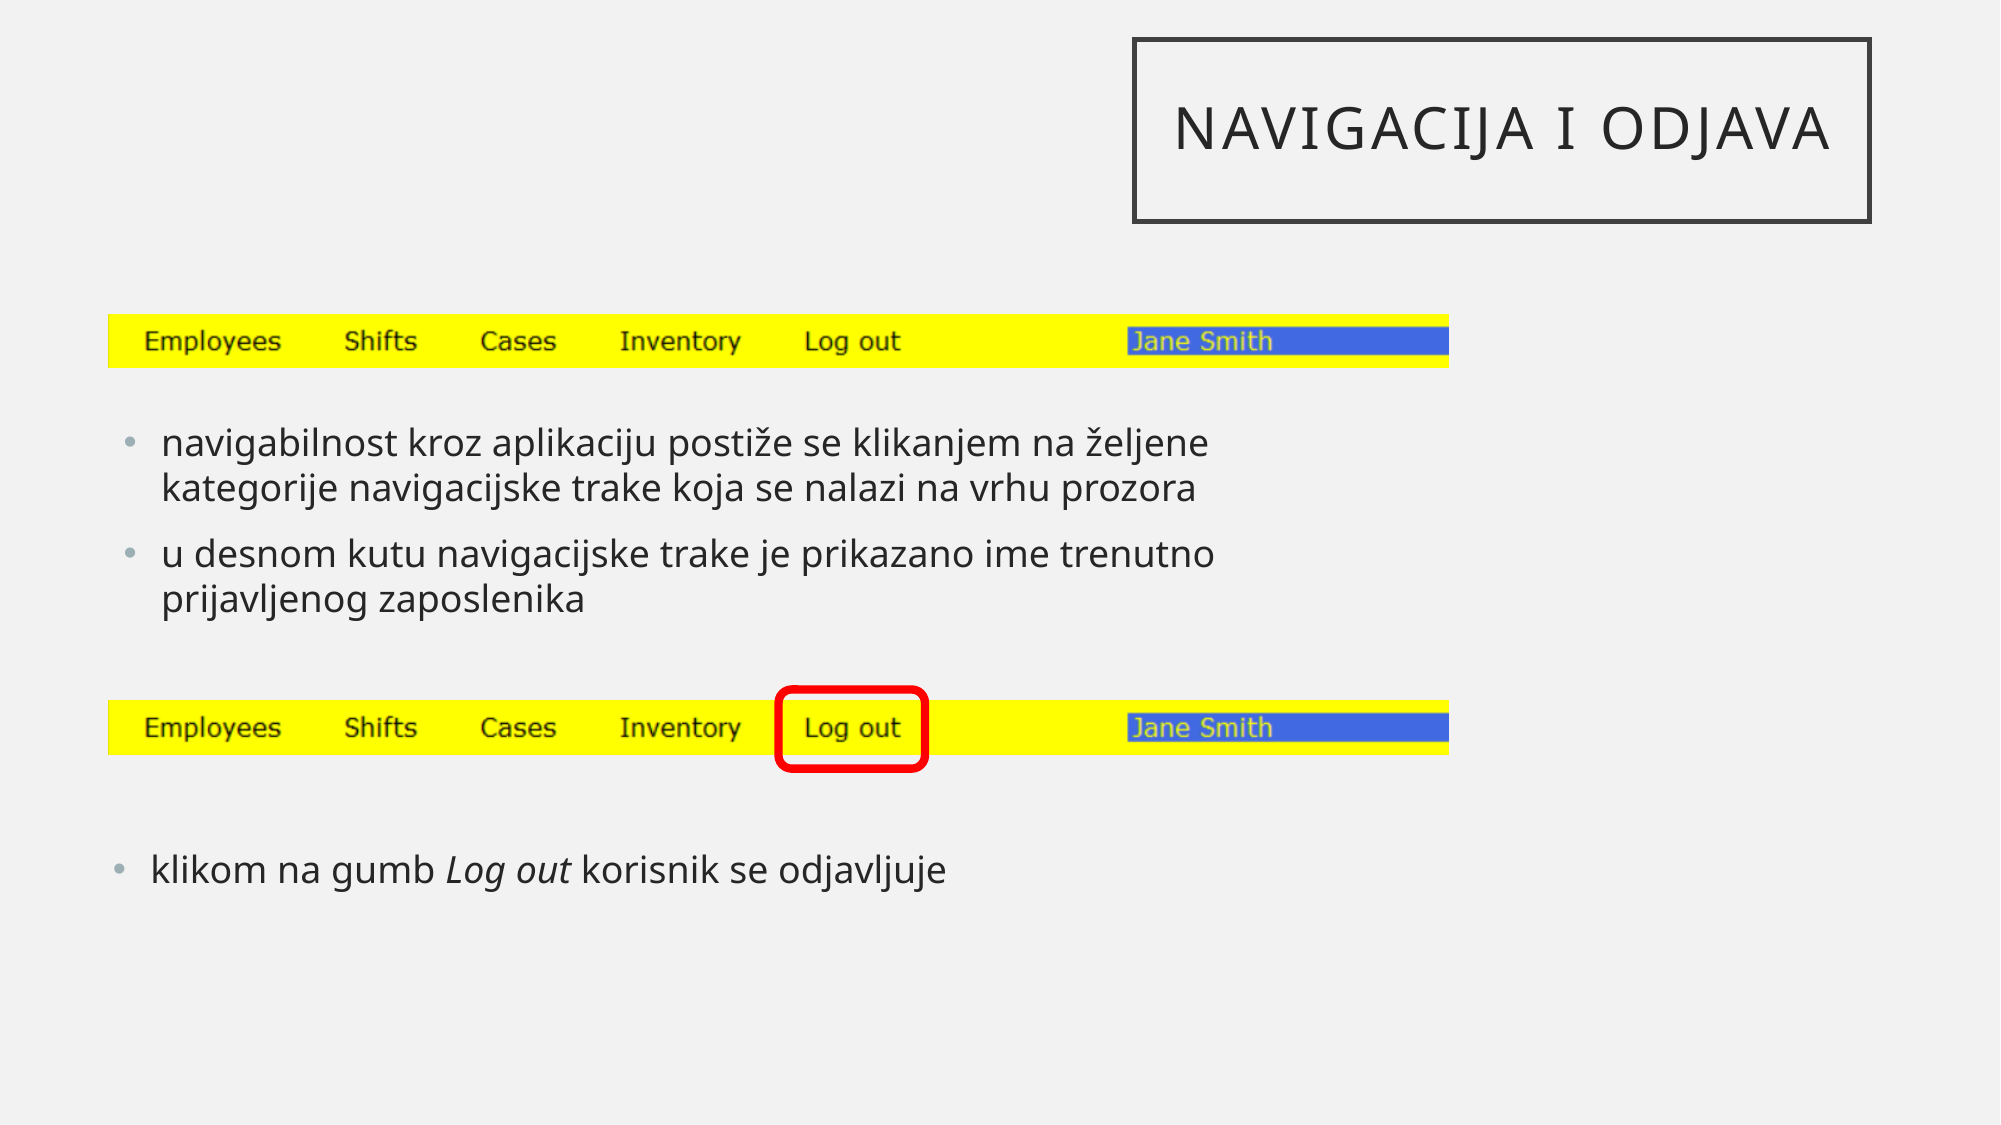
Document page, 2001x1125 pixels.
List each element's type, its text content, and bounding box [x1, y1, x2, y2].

title Navigacija I odjava [1132, 37, 1872, 224]
text_box [777, 688, 926, 700]
picture [108, 700, 1449, 755]
text_box [777, 755, 927, 770]
list navigabilnost kroz aplikaciju postiže se klikanjem na željene kategorije navigacijske trake koja se nalazi na vrhu prozora u desnom kutu navigacijske trake je prikazano ime trenutno prijavljenog zaposlenika [108, 411, 1377, 659]
picture [108, 314, 1449, 368]
text_box klikom na gumb Log out korisnik se odjavljuje [97, 838, 1366, 1086]
